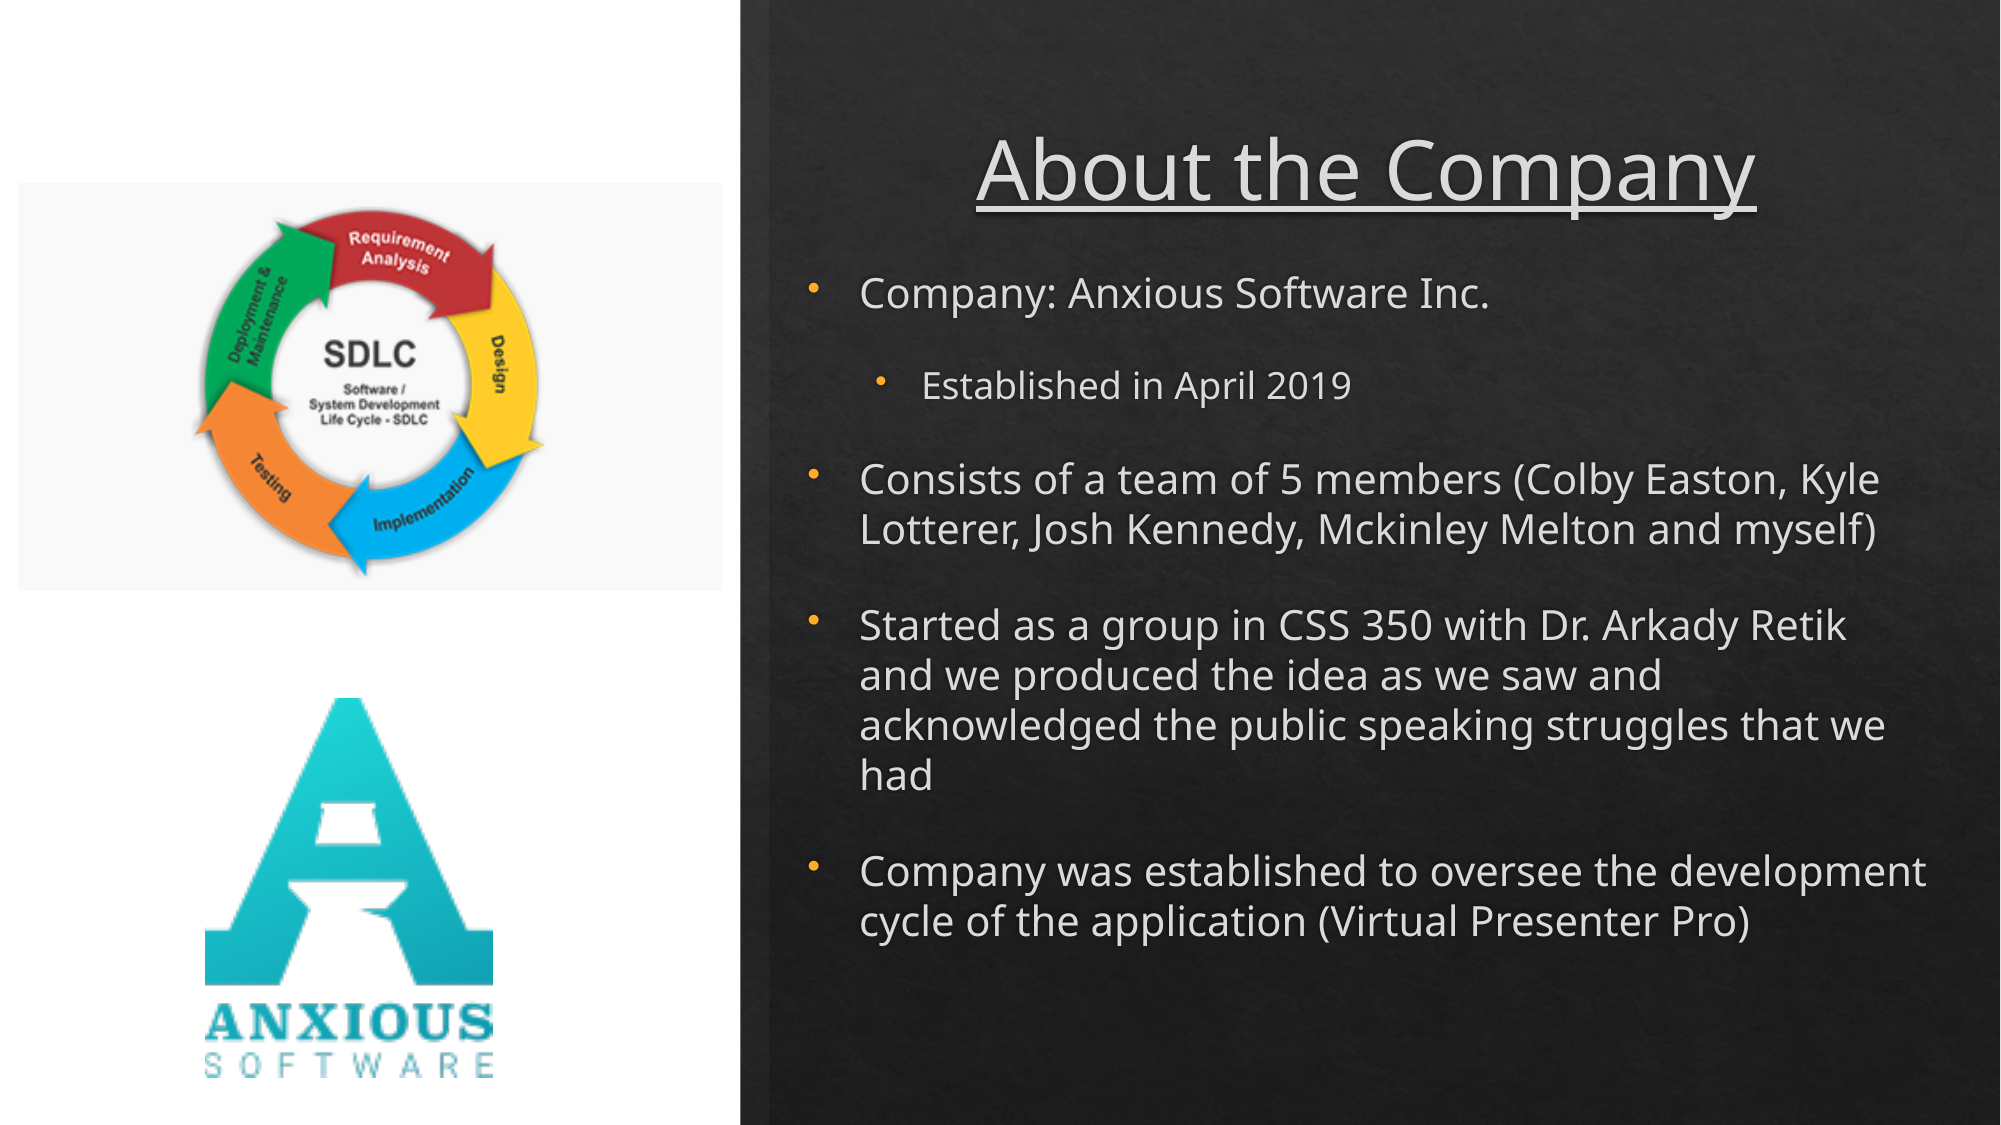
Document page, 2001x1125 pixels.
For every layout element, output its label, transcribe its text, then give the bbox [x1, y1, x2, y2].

title About the Company [849, 103, 1885, 231]
picture [0, 0, 770, 1125]
list Company: Anxious Software Inc. Established in April 2019 Consists of a team of 5 members (Colby Easton, Kyle Lotterer, Josh Kennedy, Mckinley Melton and myself) Started as a group in CSS 350 with Dr. Arkady Retik and we produced the idea as we saw and acknowledged the public speaking struggles that we had Company was established to oversee the development cycle of the application (Virtual Presenter Pro) [787, 259, 1946, 995]
